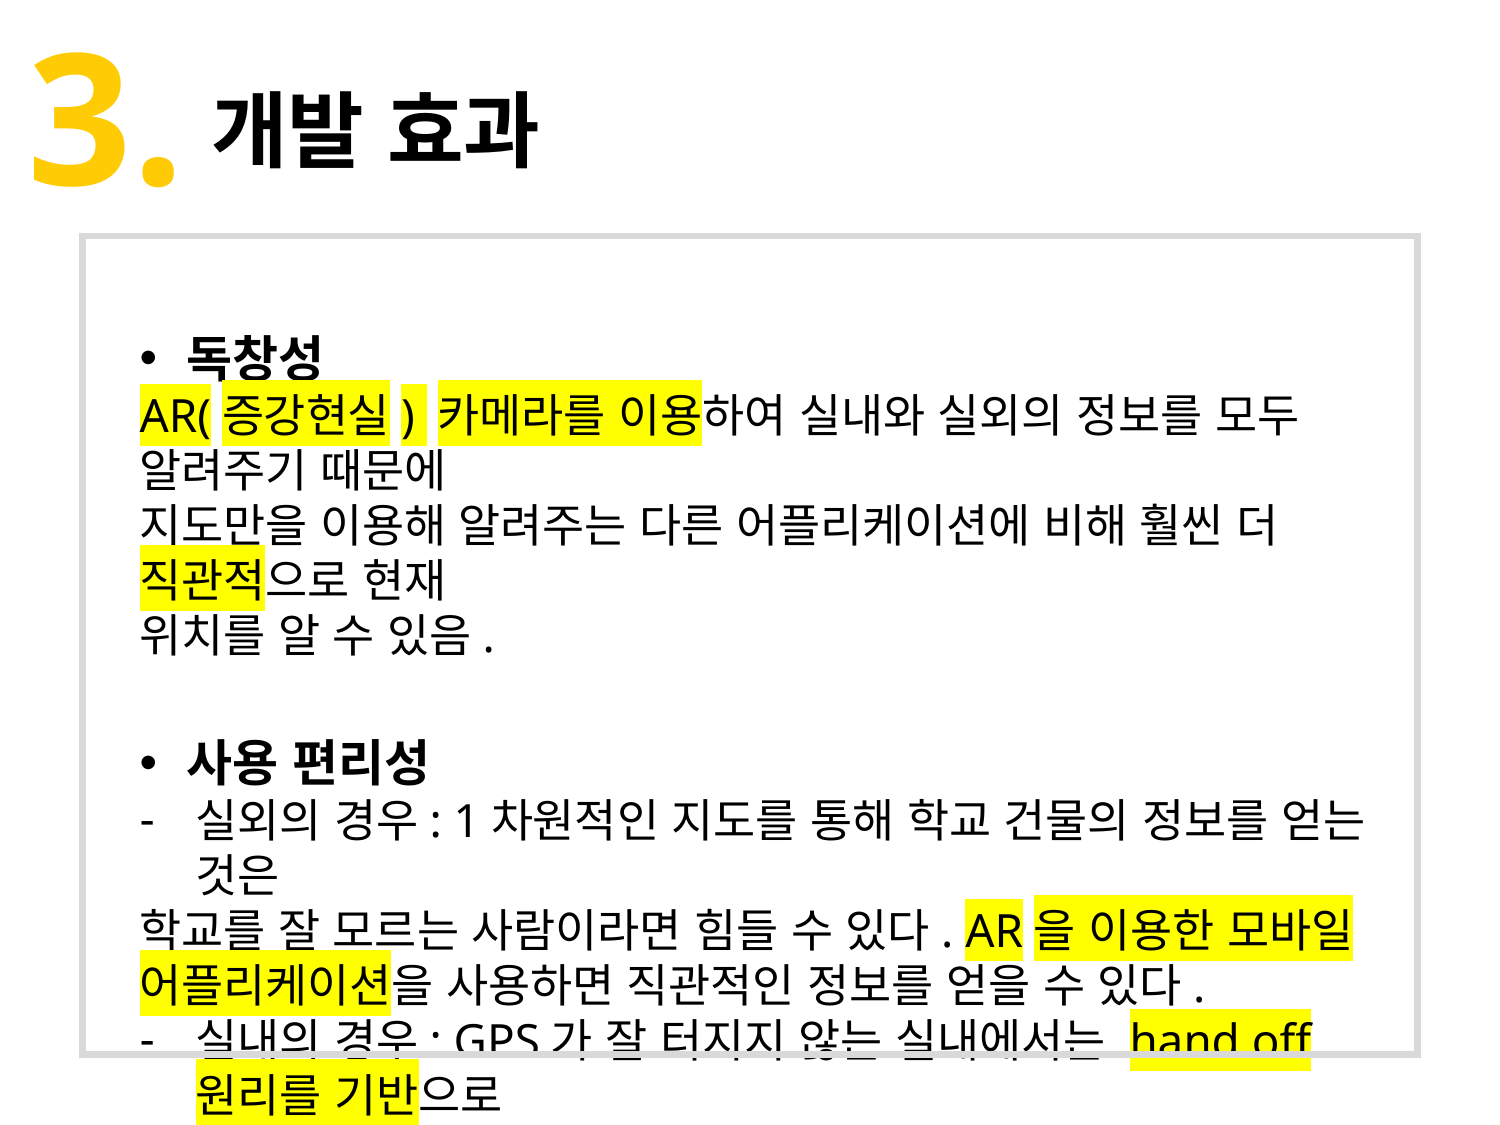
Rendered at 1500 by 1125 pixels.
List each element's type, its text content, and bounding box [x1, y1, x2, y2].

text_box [82, 236, 1418, 1055]
text_box 개발 효과 [305, 70, 1231, 186]
text_box 3. [0, 0, 305, 230]
